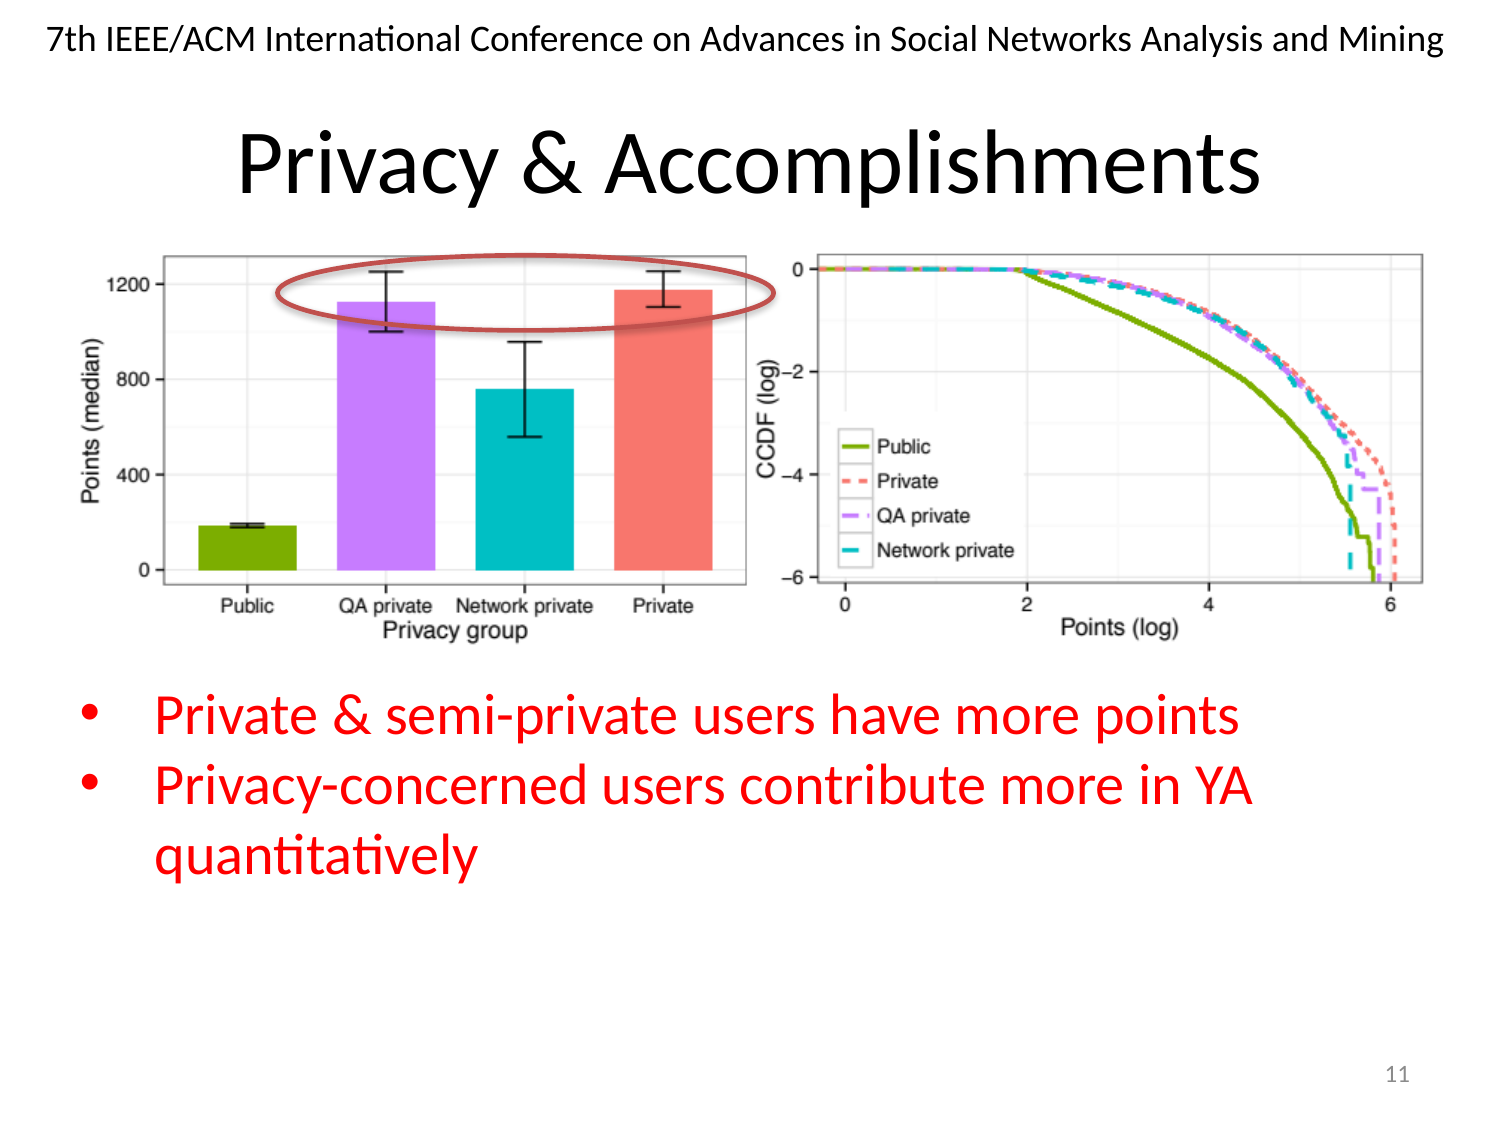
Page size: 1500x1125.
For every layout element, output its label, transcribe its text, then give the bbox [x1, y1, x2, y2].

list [75, 230, 1427, 646]
slide_number 10 [1074, 1042, 1425, 1103]
title Privacy & Accomplishments [75, 63, 1425, 230]
text_box Private & semi-private users have more points Privacy-concerned users contribute more in YA quantitatively [64, 668, 1491, 894]
